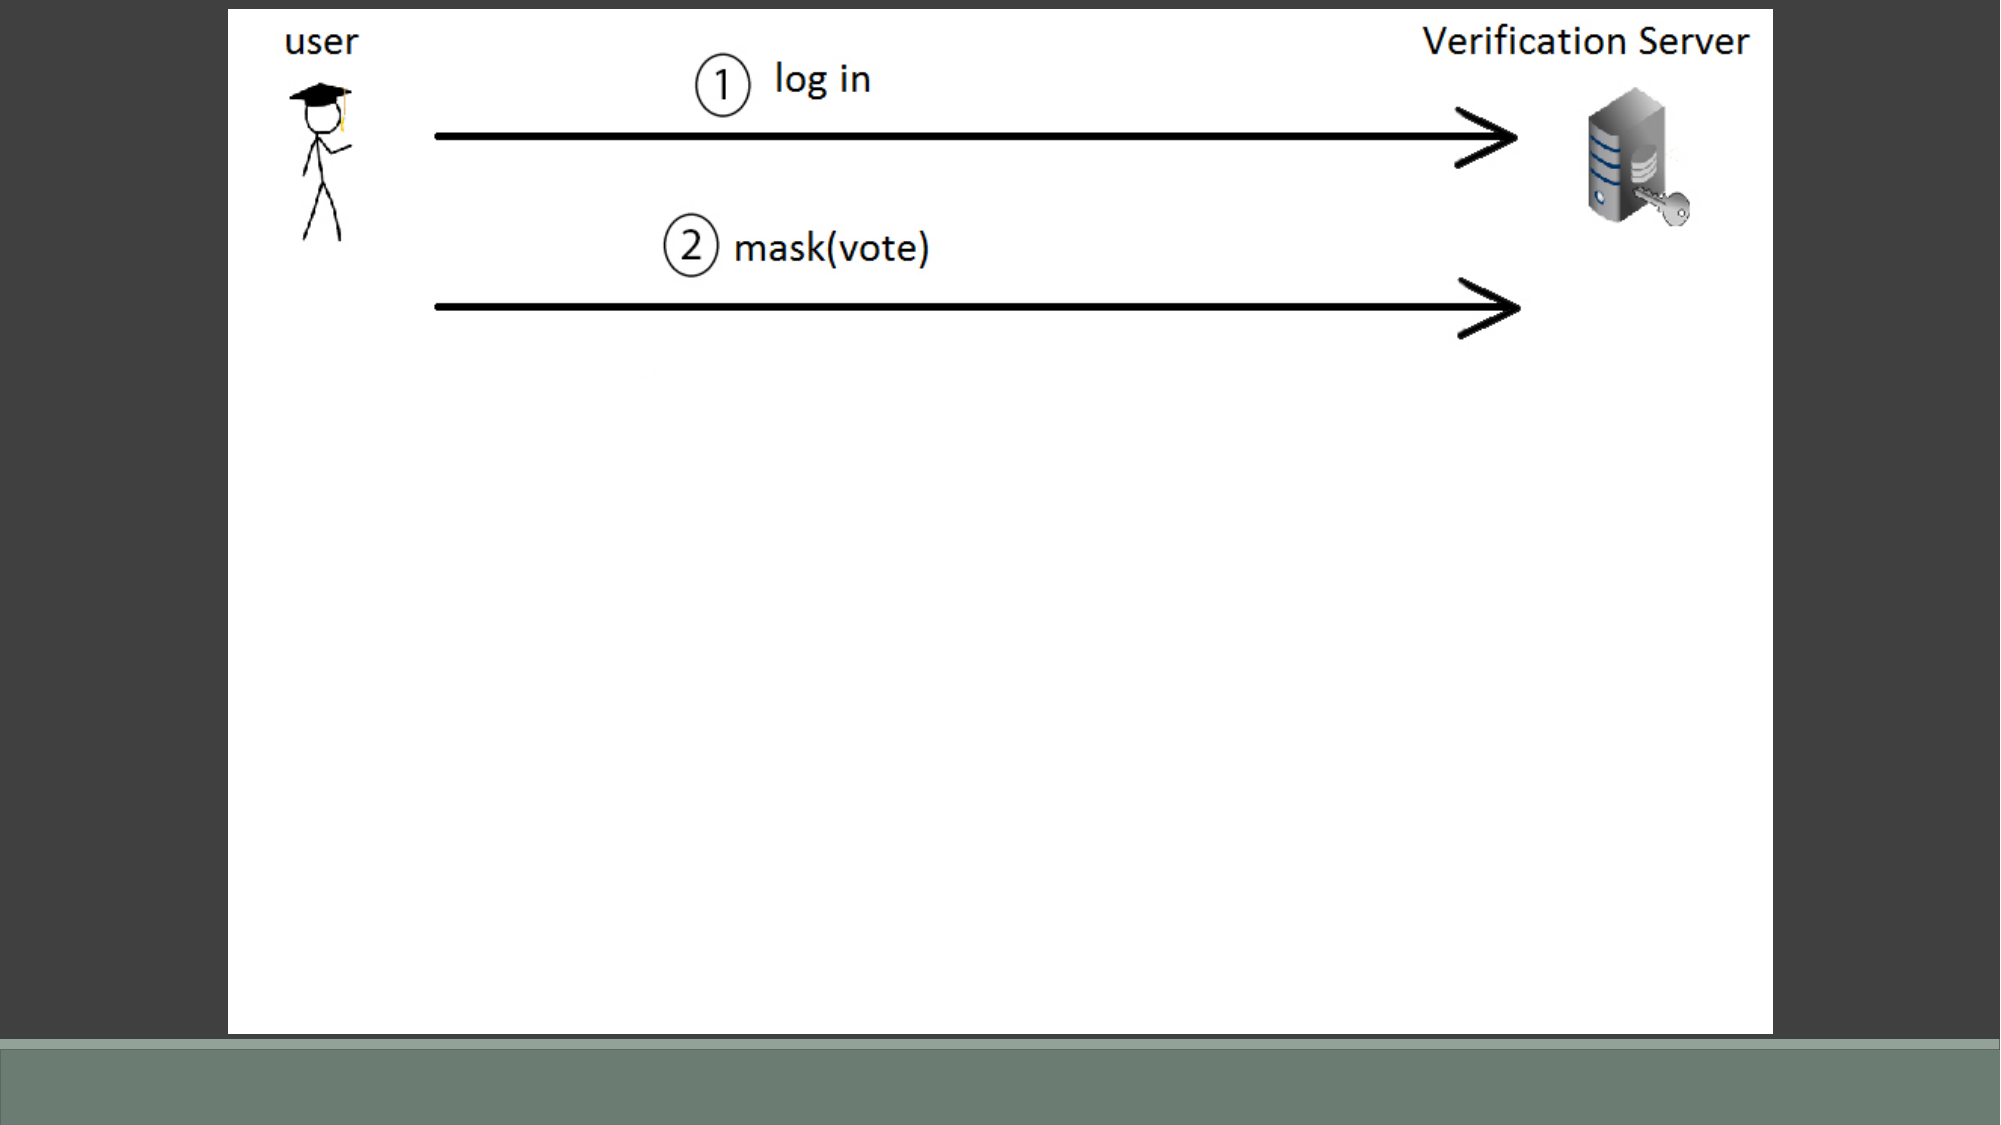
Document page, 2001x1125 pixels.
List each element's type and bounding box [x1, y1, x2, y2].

picture [228, 9, 1774, 1035]
